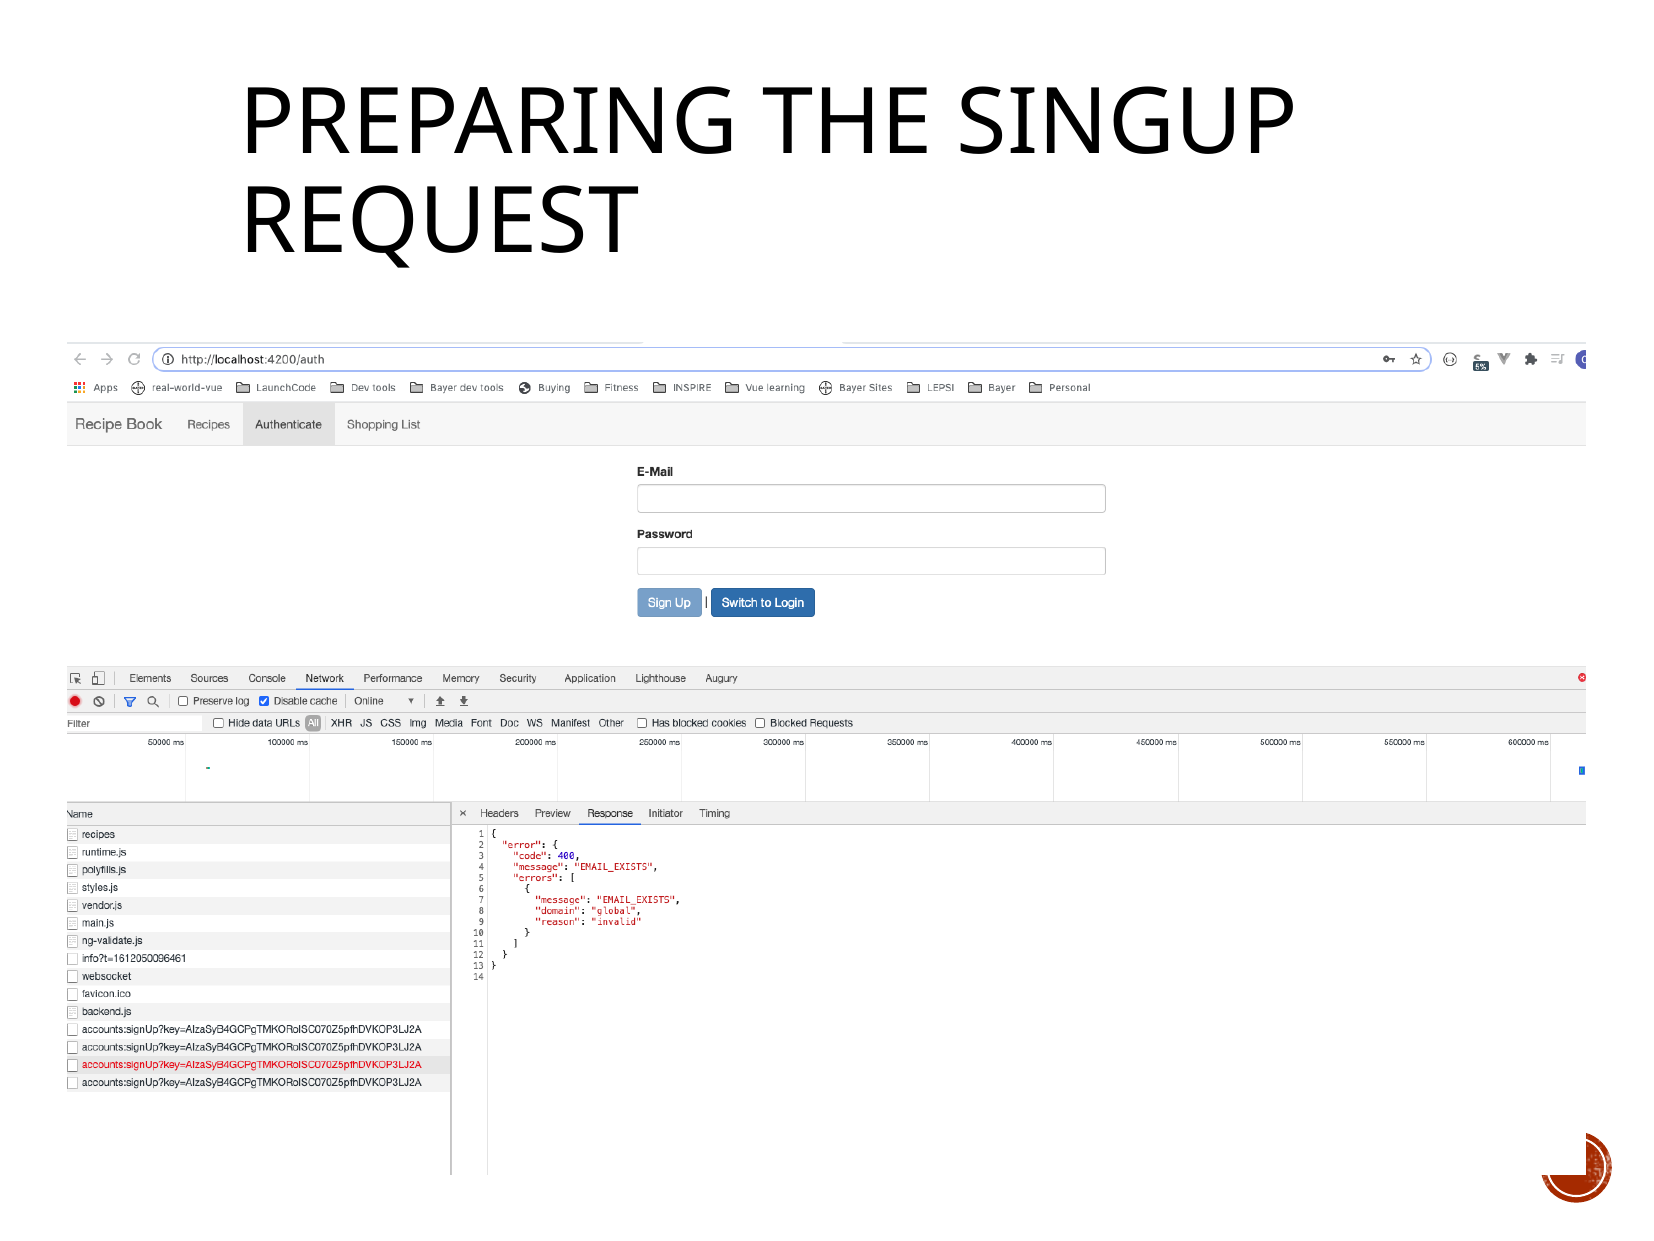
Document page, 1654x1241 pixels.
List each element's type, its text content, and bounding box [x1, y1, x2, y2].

picture [67, 342, 1586, 1175]
title PREPARING THE SINGUP REQUEST [224, 66, 1495, 282]
